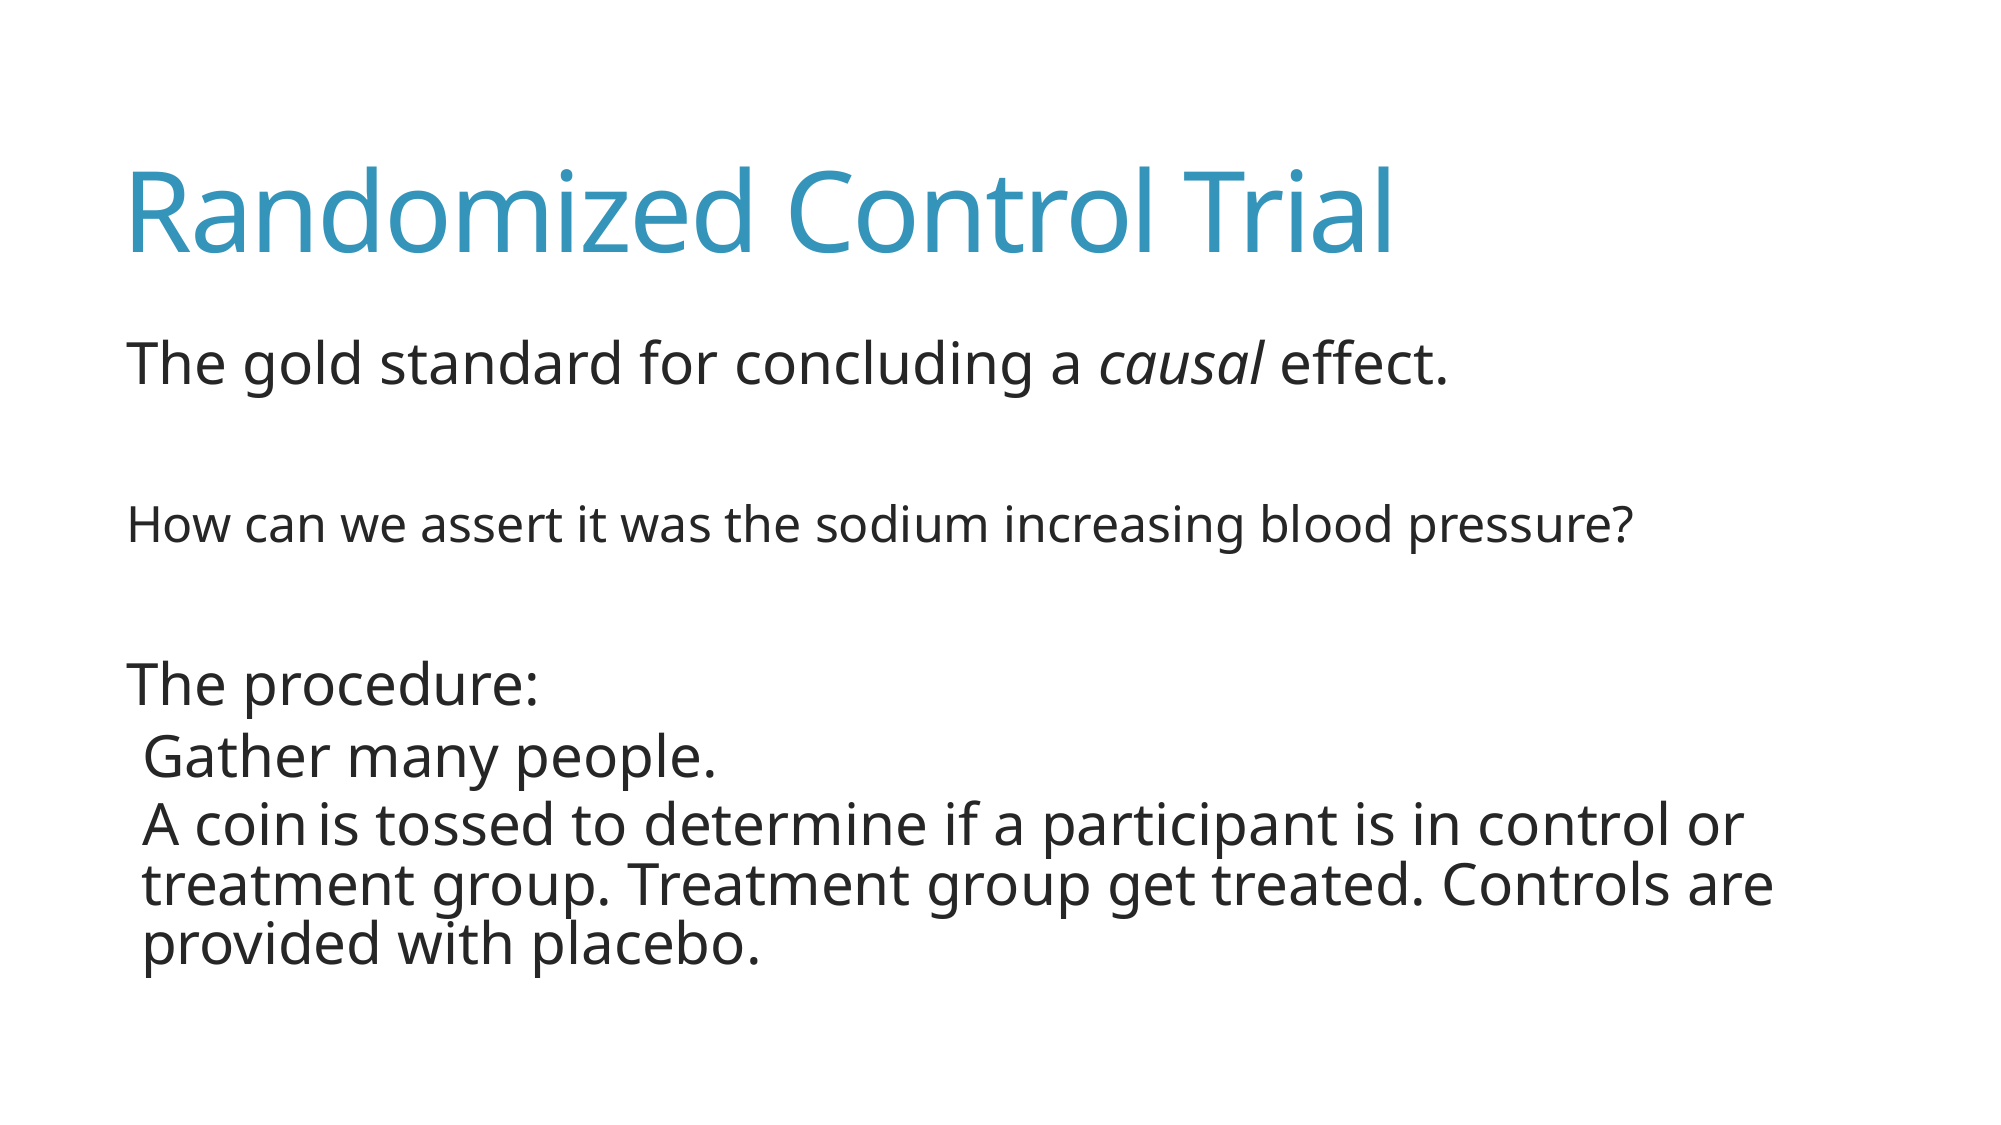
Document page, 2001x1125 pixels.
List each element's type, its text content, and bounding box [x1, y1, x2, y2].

title Randomized Control Trial [107, 81, 1875, 354]
list The gold standard for concluding a causal effect. How can we assert it was the sodium increasing blood pressure? The procedure: Gather many people. A coin is tossed to determine if a participant is in control or treatment group. Treatment group get treated. Controls are provided with placebo. [111, 329, 1876, 1043]
